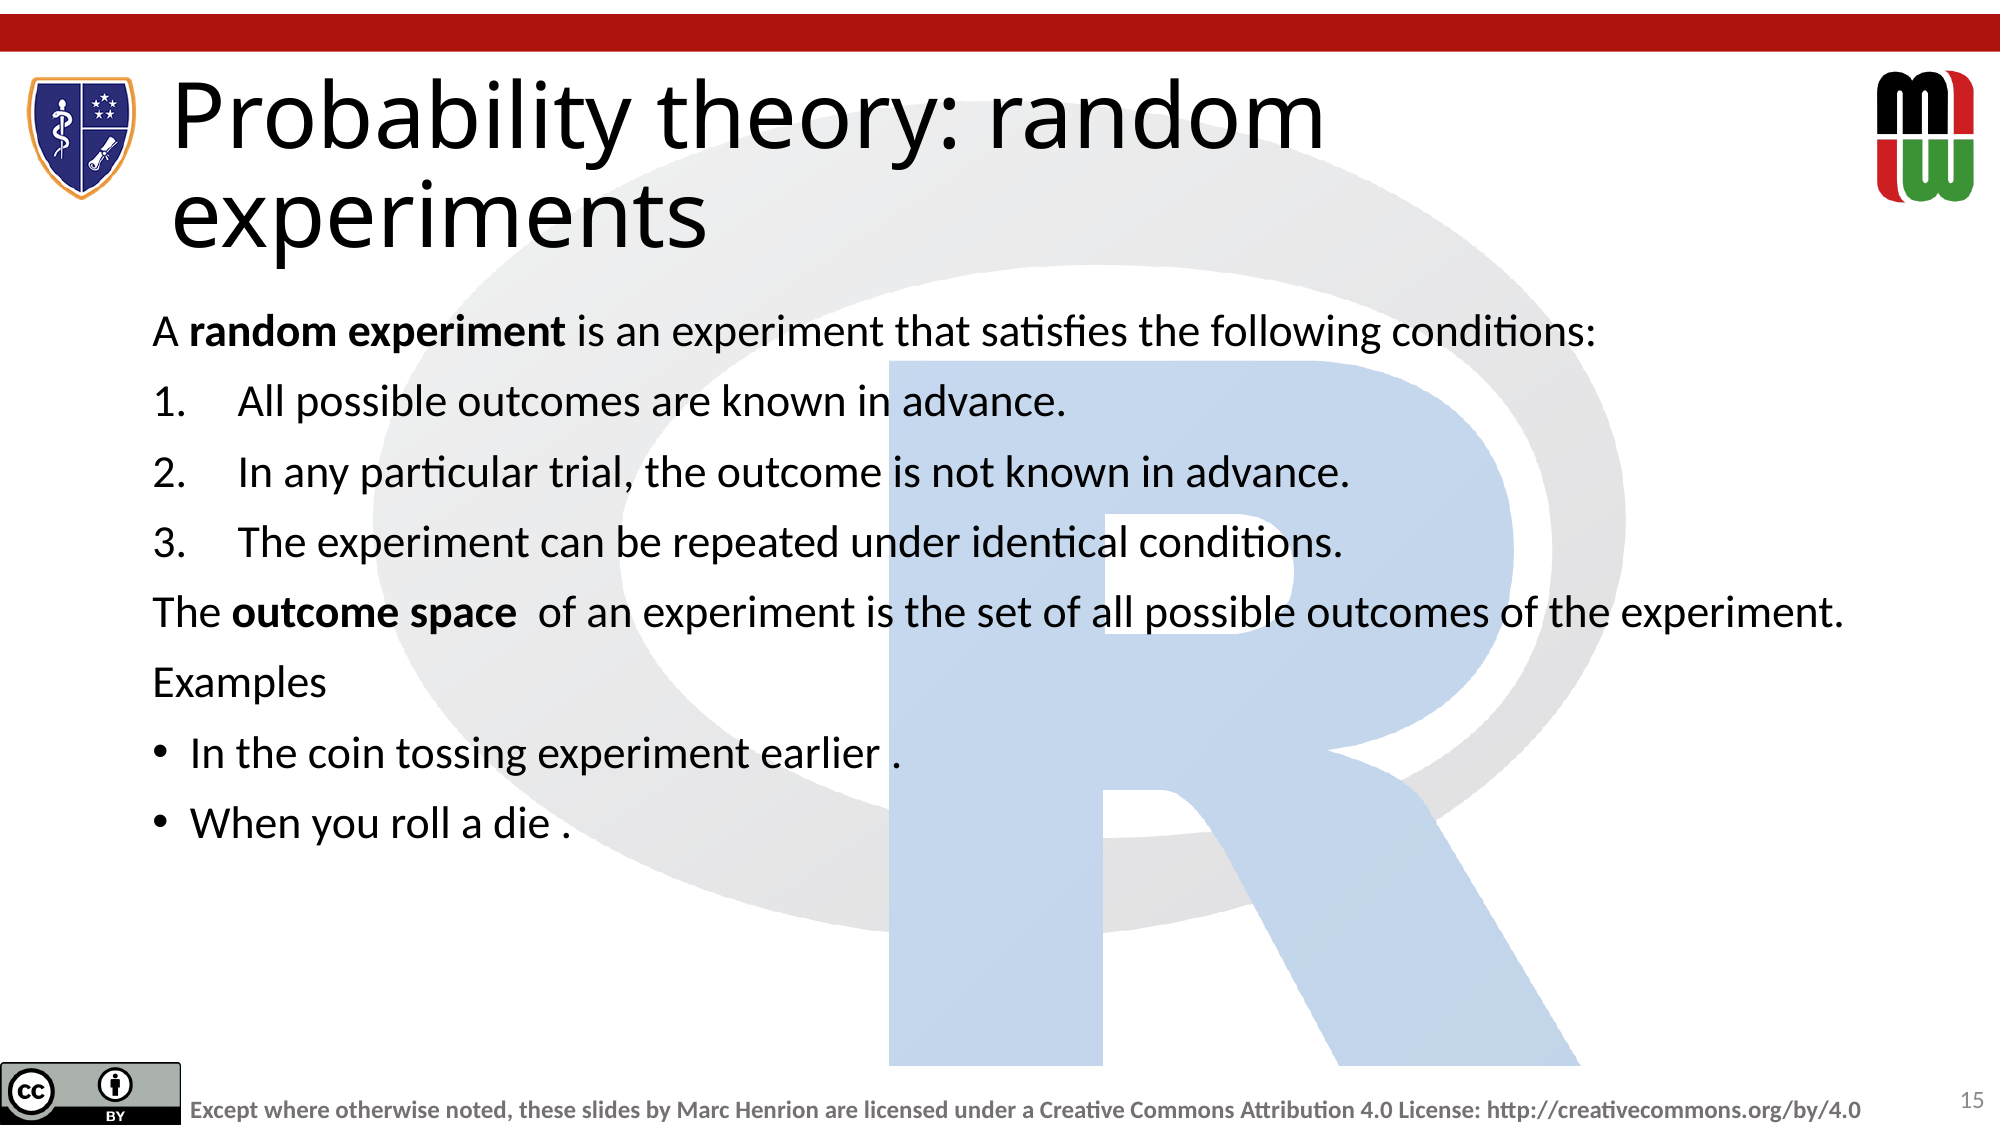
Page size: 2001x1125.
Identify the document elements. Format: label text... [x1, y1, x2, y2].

title Probability theory: random experiments [155, 59, 1851, 278]
slide_number 15 [1550, 1073, 2000, 1125]
picture [0, 1062, 181, 1125]
picture [0, 53, 161, 215]
